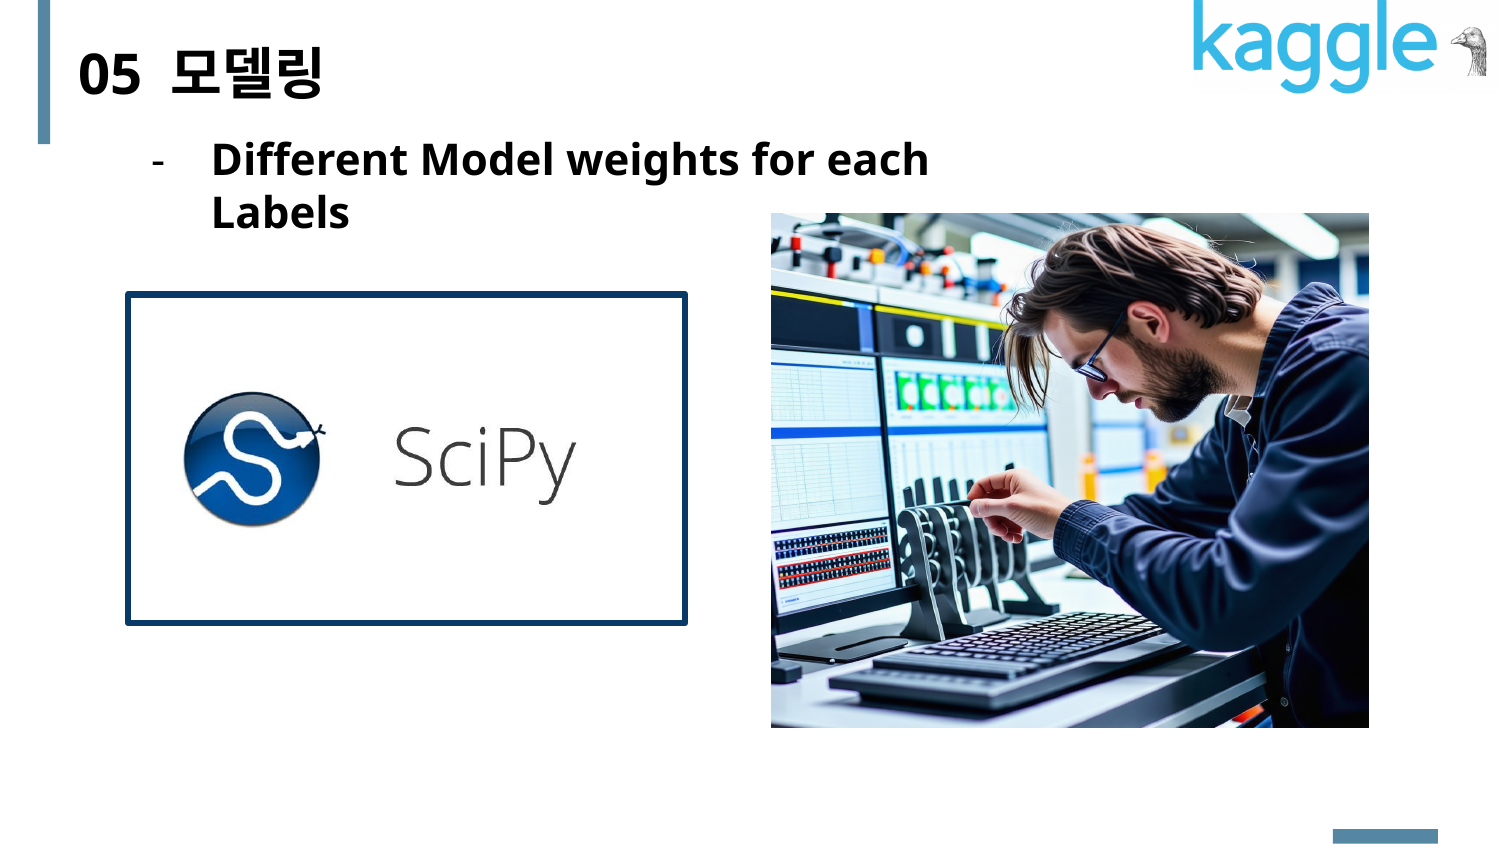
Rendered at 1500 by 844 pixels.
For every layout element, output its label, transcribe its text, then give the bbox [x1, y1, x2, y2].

text_box Different Model weights for each Labels [120, 117, 1069, 252]
picture [770, 213, 1370, 728]
text_box [1332, 829, 1438, 844]
text_box 05 [67, 32, 159, 112]
picture [1193, 0, 1500, 94]
picture [130, 297, 683, 621]
text_box 모델링 [159, 32, 898, 112]
text_box [37, 0, 51, 145]
